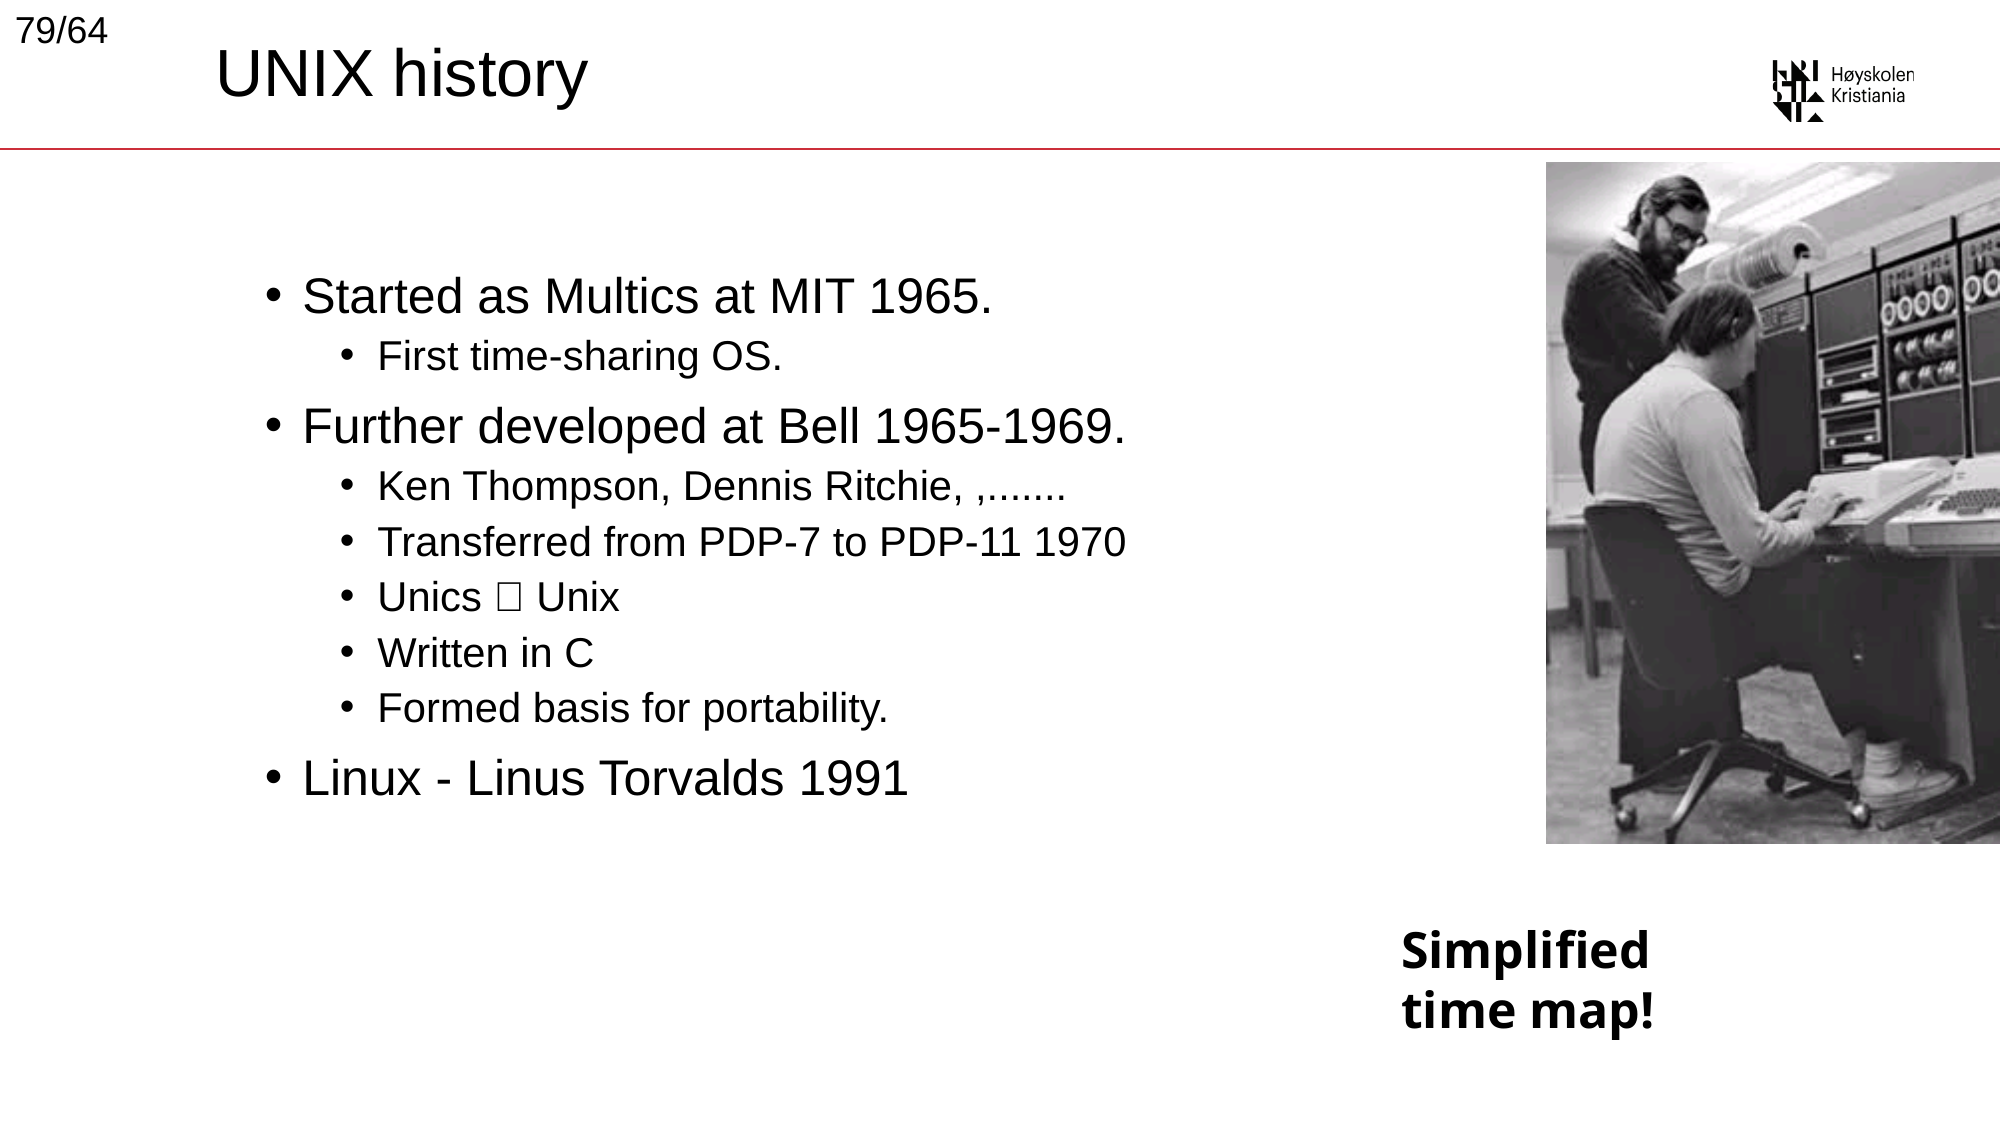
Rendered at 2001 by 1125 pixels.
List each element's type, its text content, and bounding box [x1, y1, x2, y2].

slide_number 79/64 [0, 0, 208, 74]
title UNIX history [200, 30, 1887, 135]
list Started as Multics at MIT 1965. First time-sharing OS. Further developed at Bell 1965-1969. Ken Thompson, Dennis Ritchie, ,....... Transferred from PDP-7 to PDP-11 1970 Unics  Unix Written in C Formed basis for portability. Linux - Linus Torvalds 1991 [249, 262, 1355, 975]
text_box Simplified time map! [1386, 911, 1706, 1046]
picture [1546, 162, 2000, 844]
